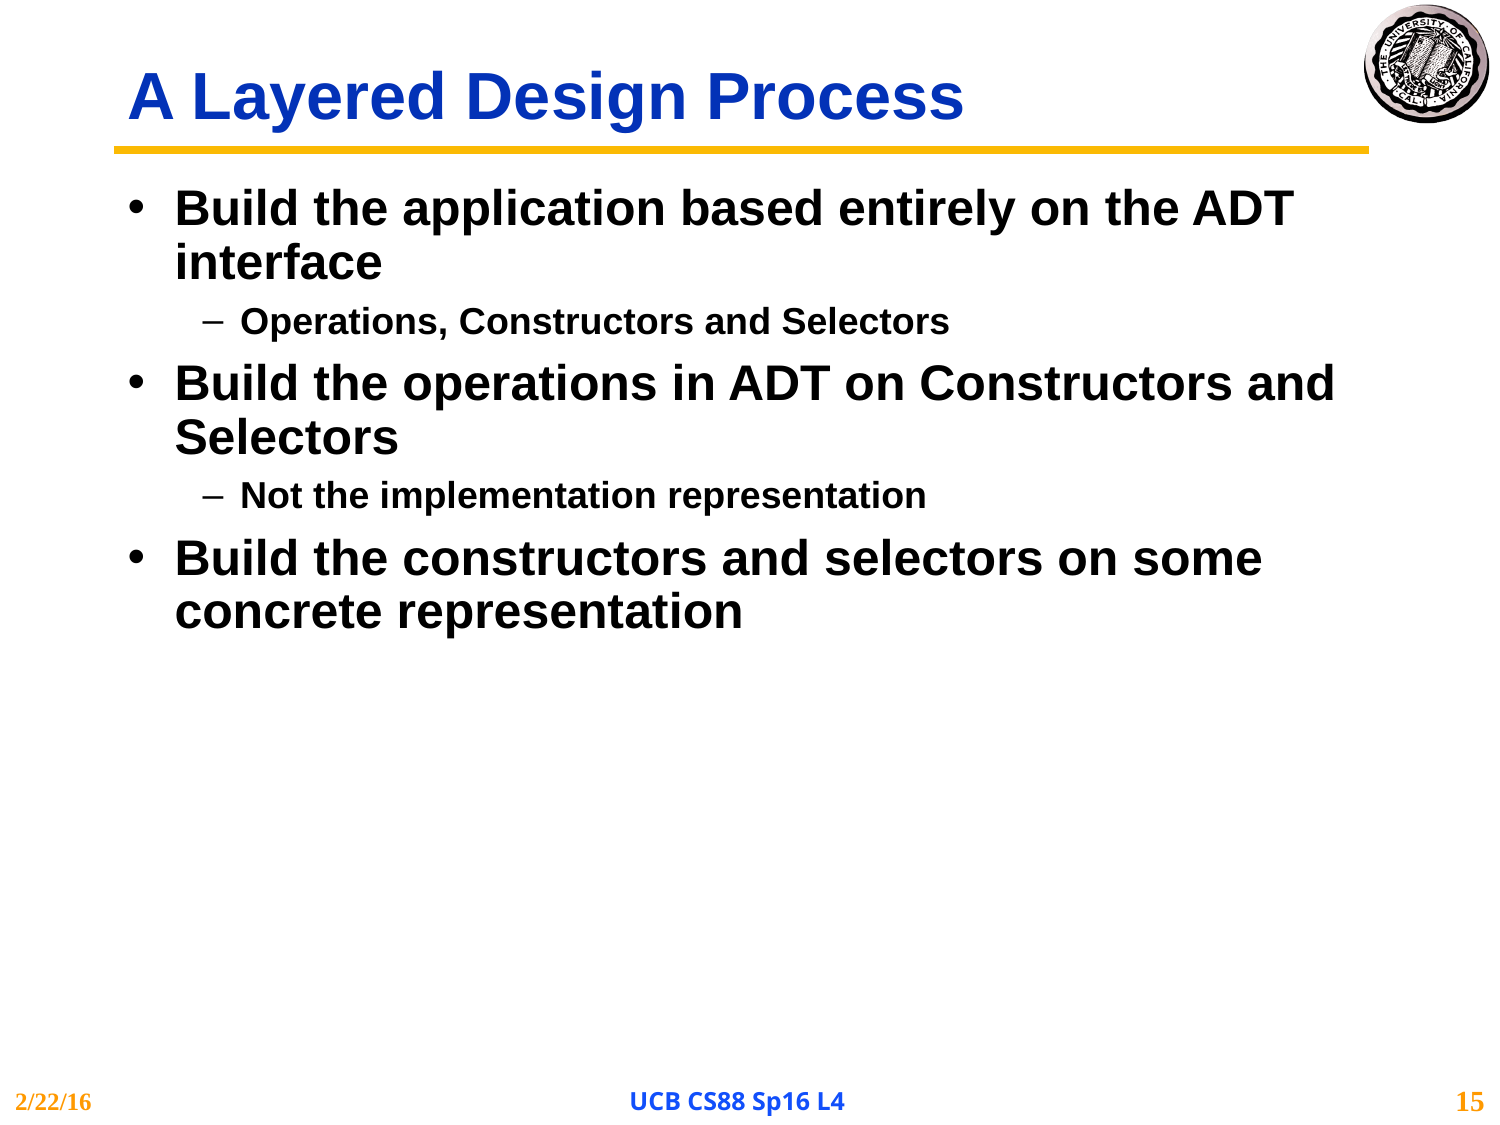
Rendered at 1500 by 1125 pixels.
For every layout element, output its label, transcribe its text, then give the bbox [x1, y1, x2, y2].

footer UCB CS88 Sp16 L4 [500, 1074, 975, 1125]
slide_number 15 [1412, 1074, 1500, 1125]
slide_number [0, 1074, 250, 1125]
title A Layered Design Process [112, 37, 1375, 159]
list Build the application based entirely on the ADT interface Operations, Constructors and Selectors Build the operations in ADT on Constructors and Selectors Not the implementation representation Build the constructors and selectors on some concrete representation [112, 174, 1363, 1038]
picture [1350, 0, 1500, 127]
